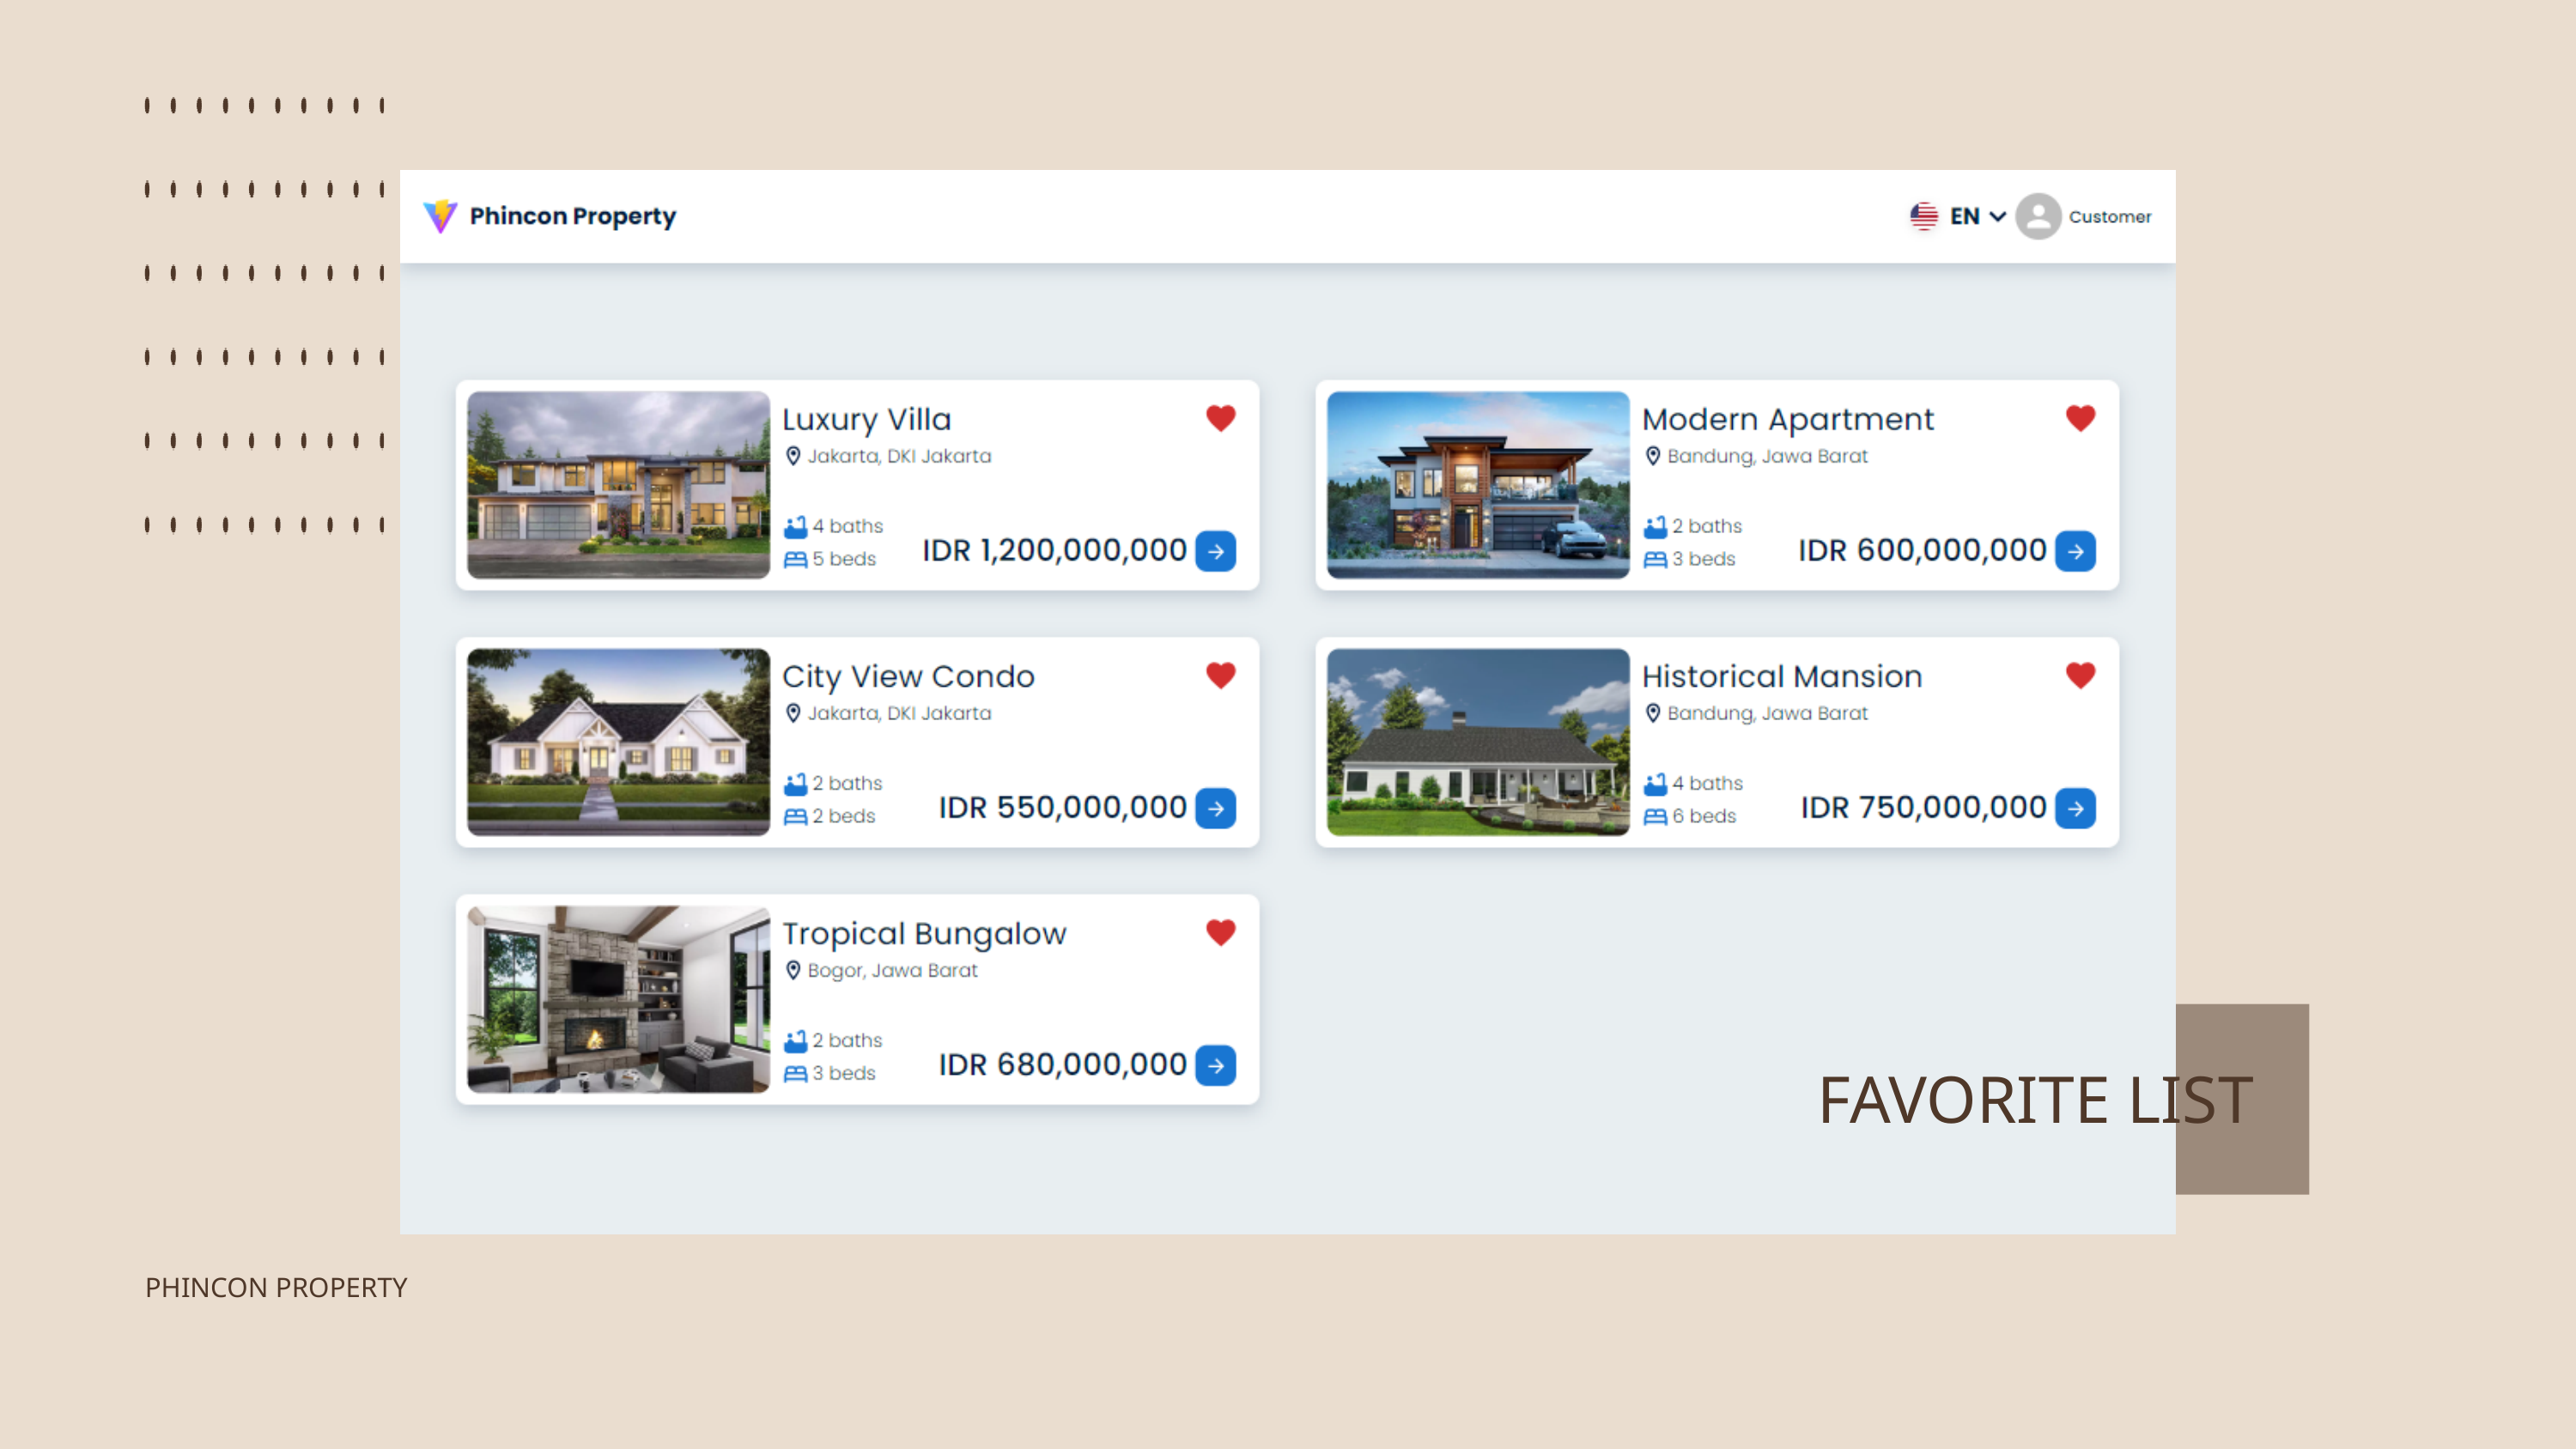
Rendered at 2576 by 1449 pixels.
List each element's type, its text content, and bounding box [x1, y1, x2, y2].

text_box [216, 97, 385, 535]
text_box PHINCON PROPERTY [216, 1264, 734, 1303]
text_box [0, 0, 211, 1449]
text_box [1878, 1003, 2310, 1195]
text_box [400, 170, 1538, 1234]
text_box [1543, 0, 2576, 1449]
